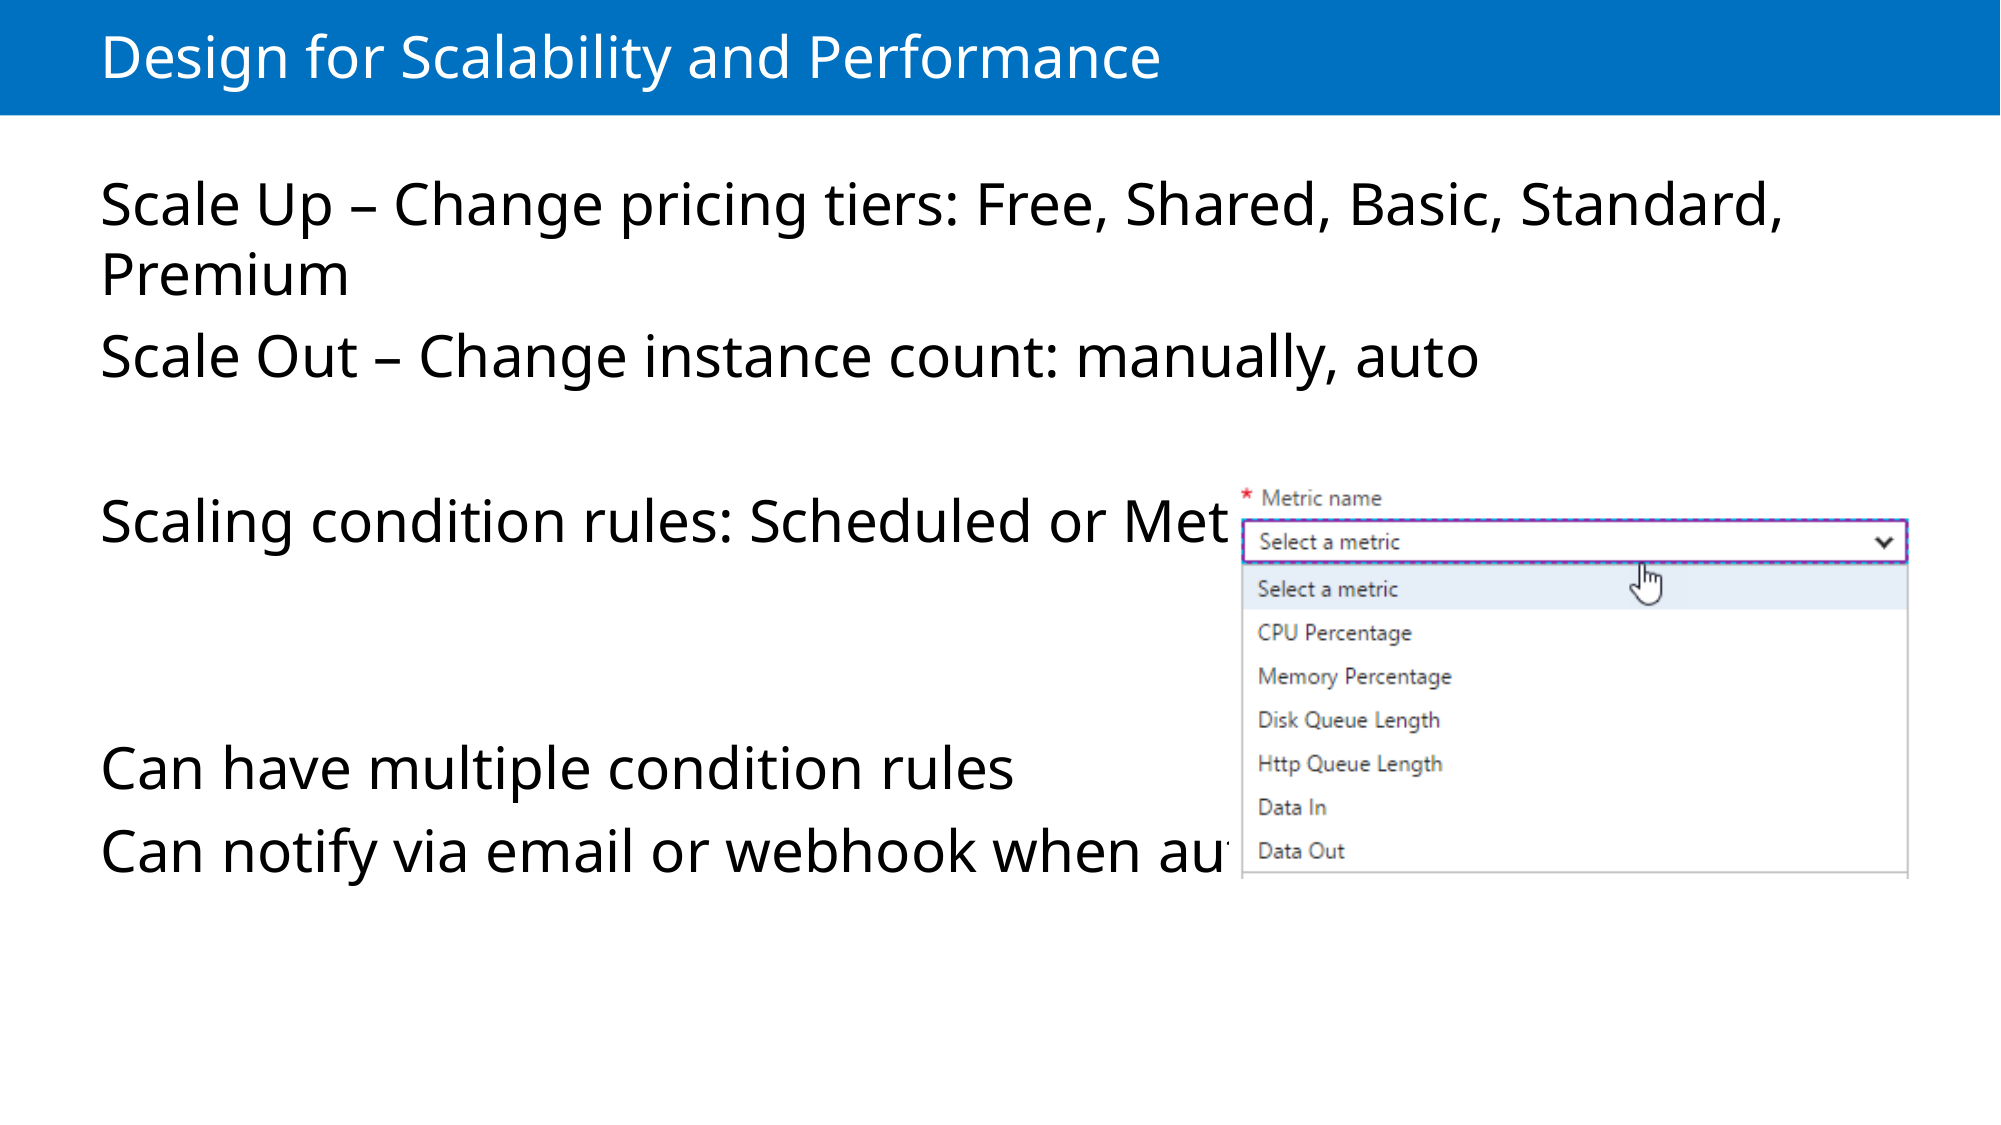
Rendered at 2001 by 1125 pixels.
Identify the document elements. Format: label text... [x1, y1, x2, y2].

title Design for Scalability and Performance [100, 0, 1802, 122]
picture [1228, 477, 1921, 879]
list Scale Up – Change pricing tiers: Free, Shared, Basic, Standard, Premium Scale Out – Change instance count: manually, auto Scaling condition rules: Scheduled or Metric Can have multiple condition rules Can notify via email or webhook when autoscale events occur [100, 167, 1877, 1013]
